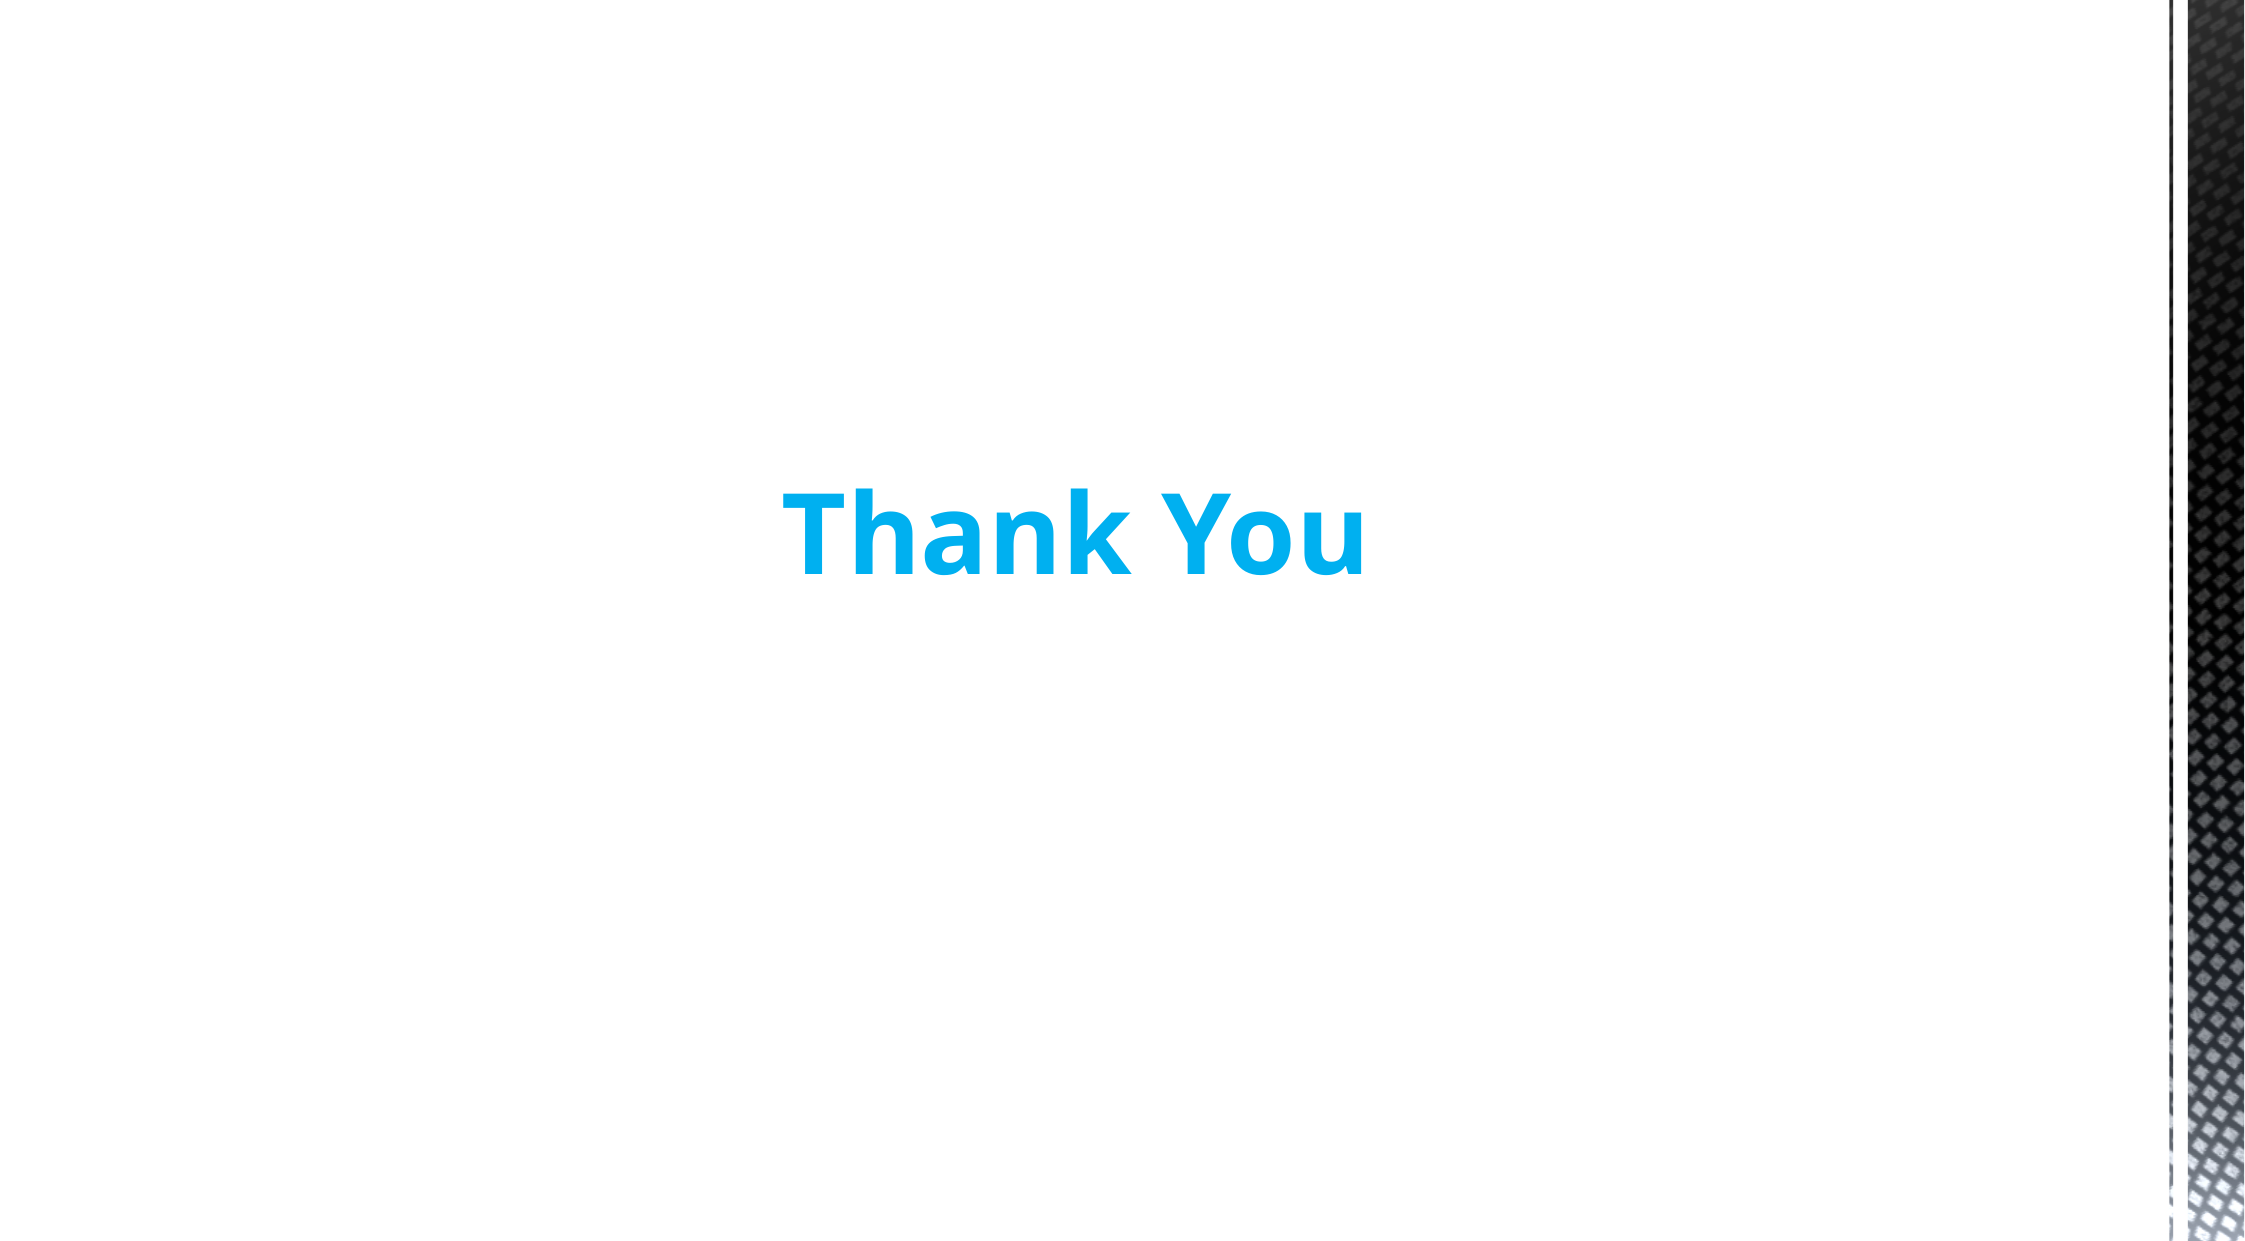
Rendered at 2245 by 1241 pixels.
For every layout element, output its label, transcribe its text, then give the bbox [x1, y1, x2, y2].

picture [2165, 0, 2245, 1241]
text_box Thank You [766, 454, 1386, 605]
